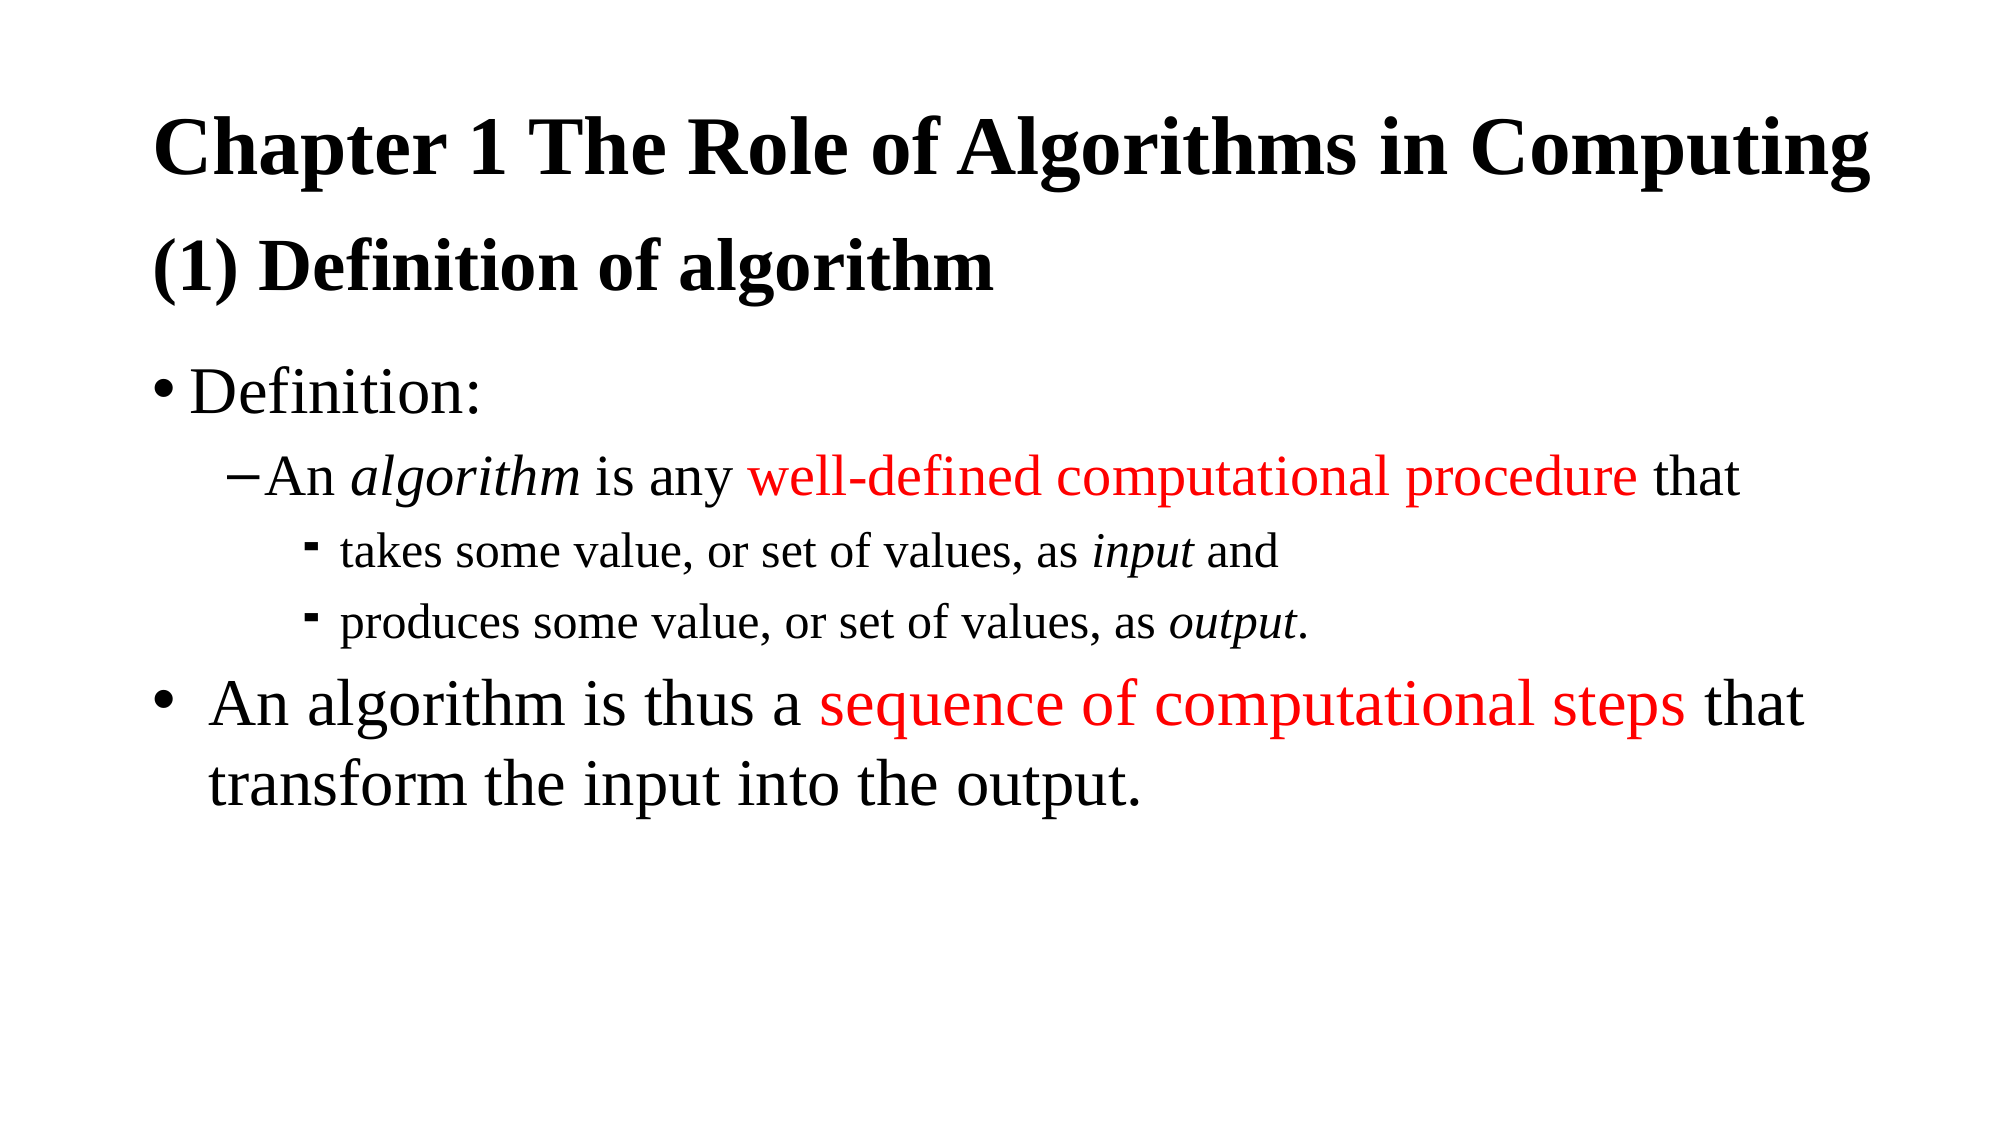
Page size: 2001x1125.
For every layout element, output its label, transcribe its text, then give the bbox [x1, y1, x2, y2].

list Definition: An algorithm is any well-defined computational procedure that takes some value, or set of values, as input and produces some value, or set of values, as output. An algorithm is thus a sequence of computational steps that transform the input into the output. [137, 299, 1863, 1014]
text_box (1) Definition of algorithm [137, 204, 1516, 317]
title Chapter 1 The Role of Algorithms in Computing [137, 91, 1971, 205]
